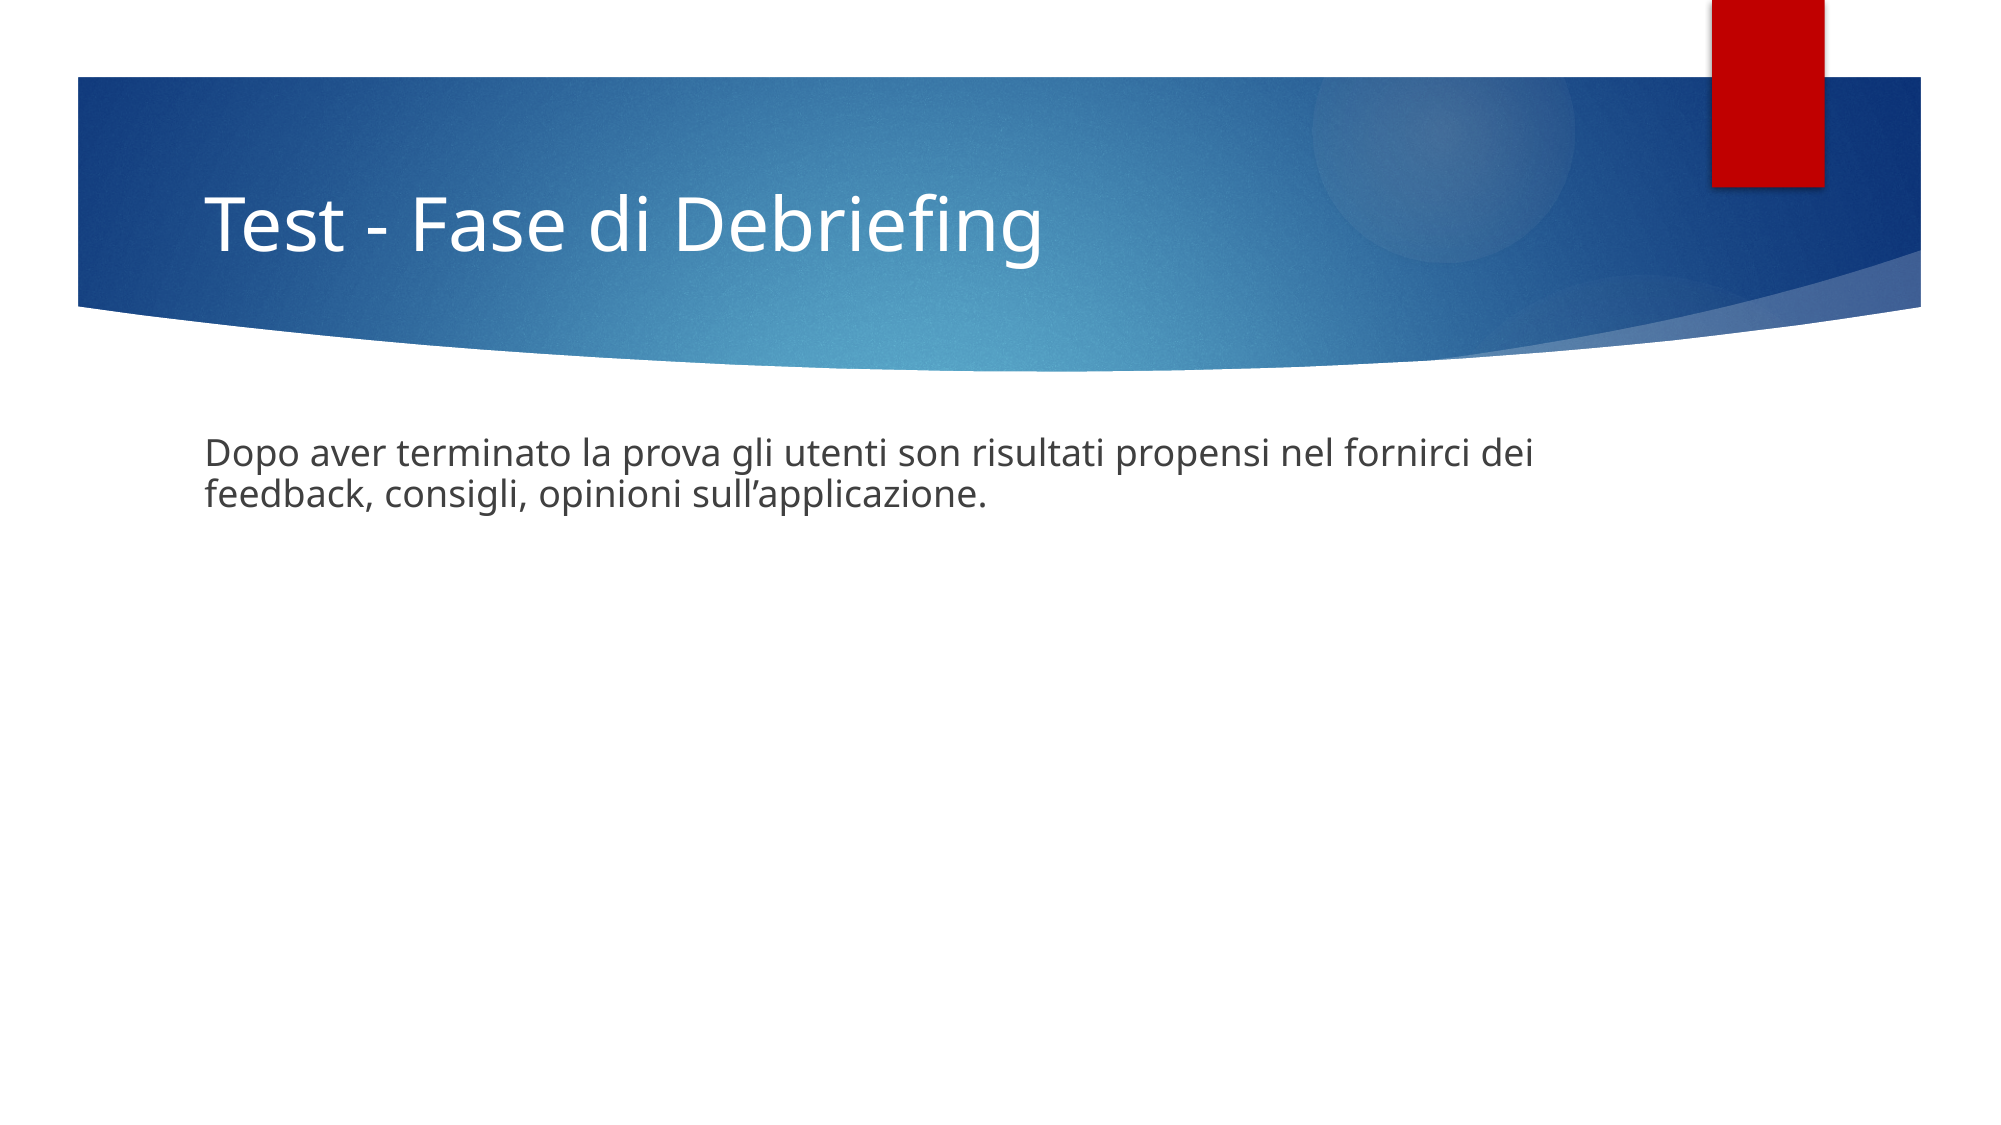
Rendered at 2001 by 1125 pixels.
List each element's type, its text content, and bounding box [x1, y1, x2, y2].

title Test - Fase di Debriefing [189, 159, 1627, 276]
list Dopo aver terminato la prova gli utenti son risultati propensi nel fornirci dei feedback, consigli, opinioni sull’applicazione. [189, 427, 1627, 988]
